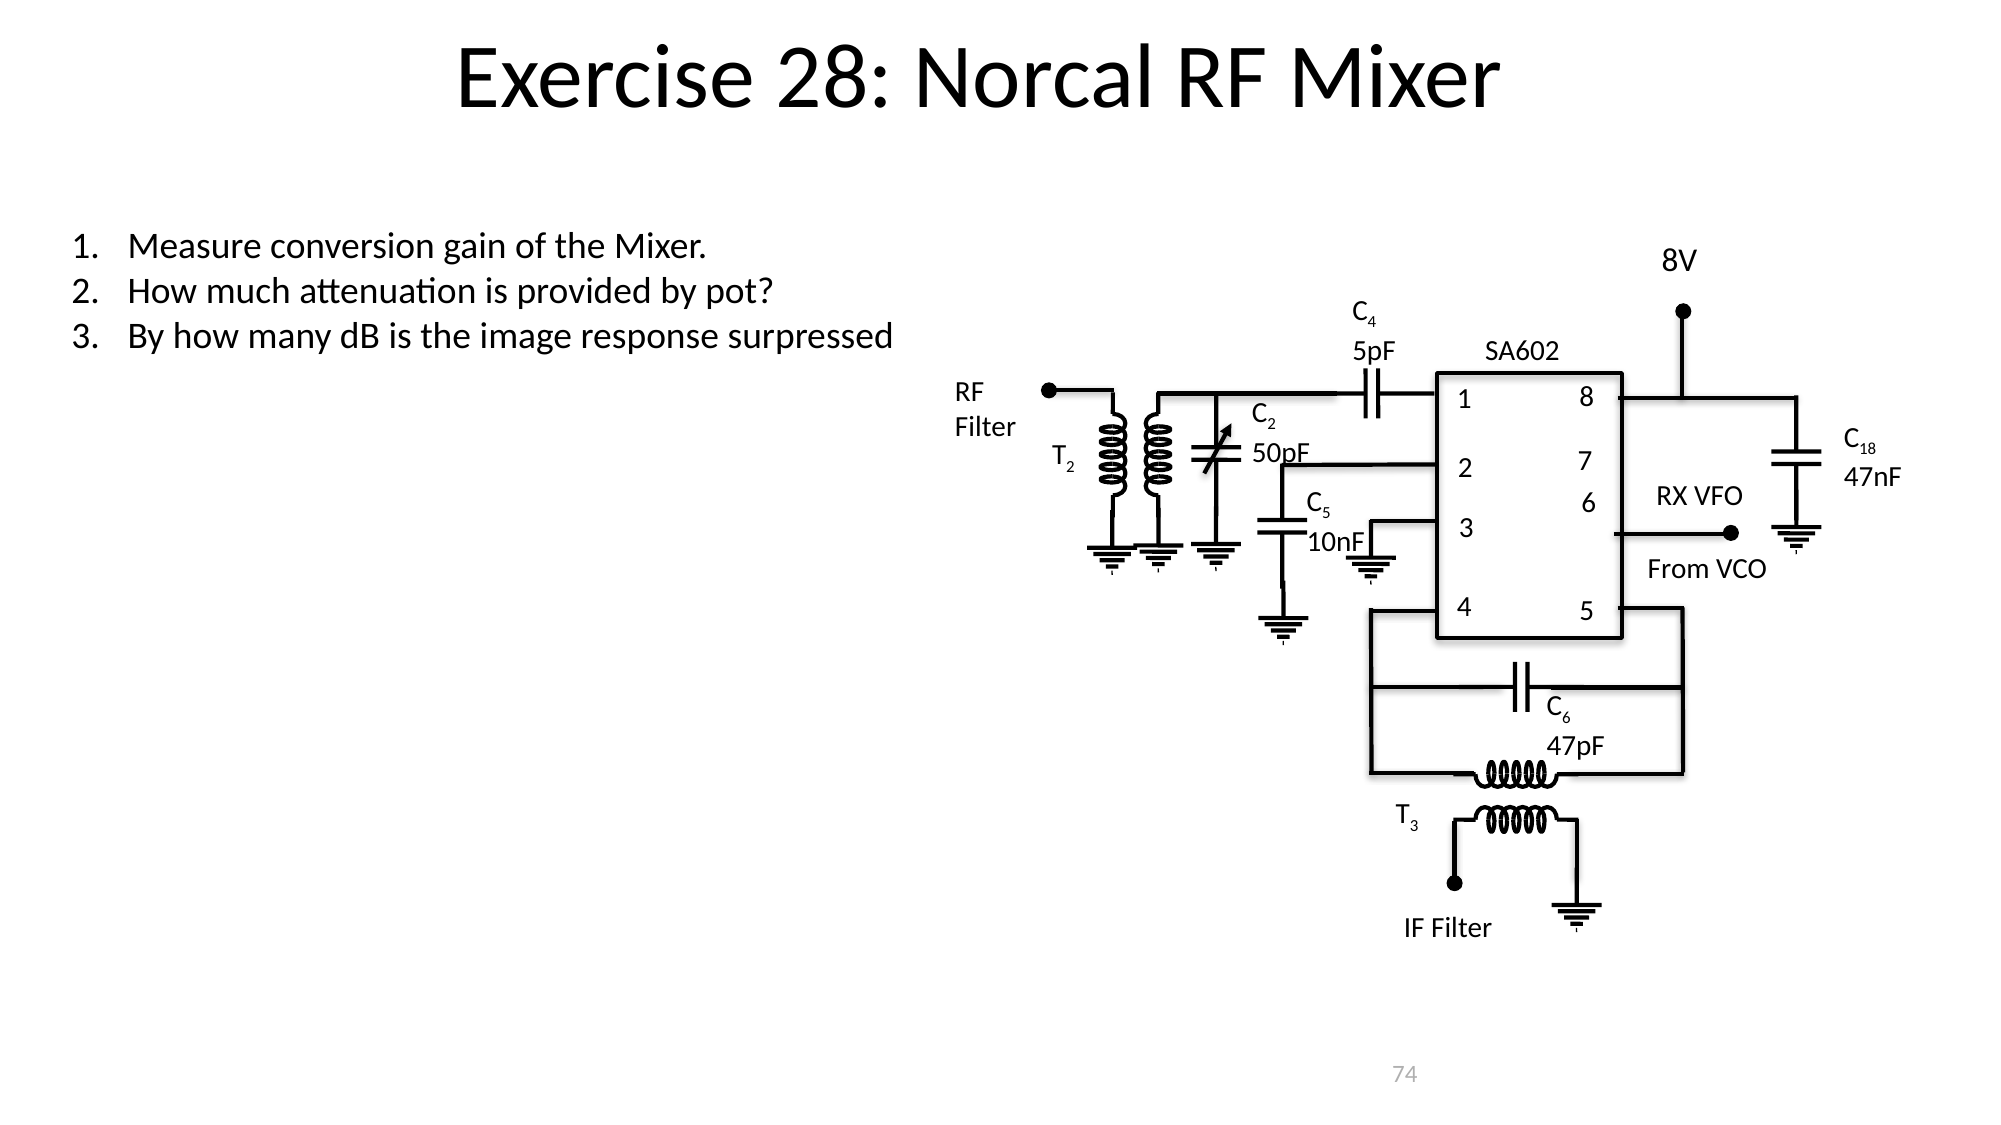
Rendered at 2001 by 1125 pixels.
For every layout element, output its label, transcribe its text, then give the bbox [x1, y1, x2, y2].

text_box Exercise 28: Norcal RF Mixer [31, 16, 1929, 127]
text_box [947, 230, 1948, 951]
text_box Measure conversion gain of the Mixer. How much attenuation is provided by pot? By how many dB is the image response surpressed [63, 213, 1000, 1005]
slide_number 74 [1074, 951, 1425, 1125]
